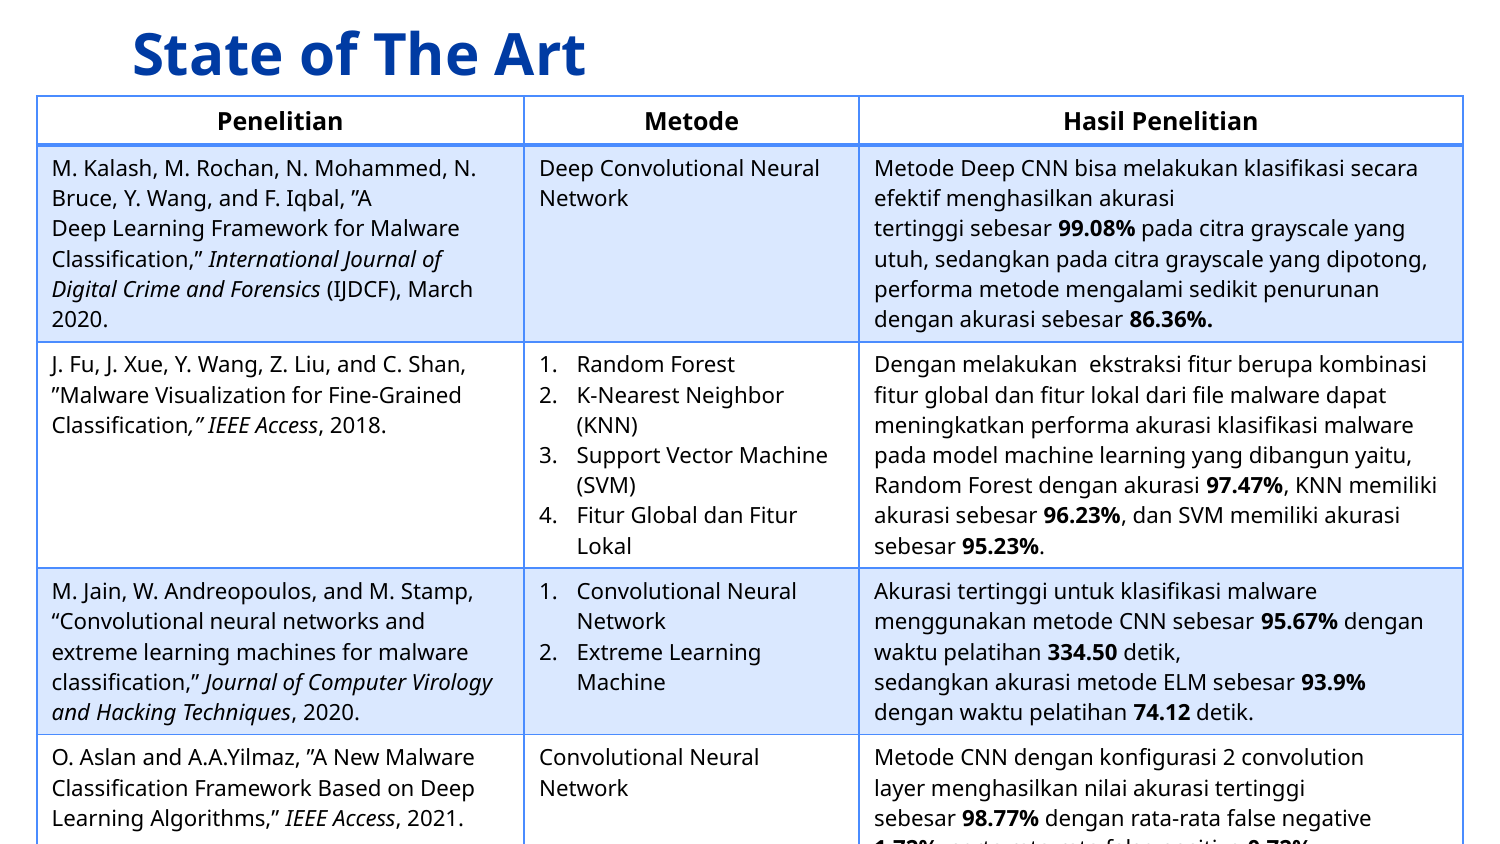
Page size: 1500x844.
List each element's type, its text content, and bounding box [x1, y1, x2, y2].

table_cell J. Fu, J. Xue, Y. Wang, Z. Liu, and C. Shan, ”Malware Visualization for Fine-Grained Classification,” IEEE Access, 2018. [38, 343, 523, 567]
title State of The Art [116, 2, 1383, 95]
table_cell Metode Deep CNN bisa melakukan klasifikasi secara efektif menghasilkan akurasi tertinggi sebesar 99.08% pada citra grayscale yang utuh, sedangkan pada citra grayscale yang dipotong, performa metode mengalami sedikit penurunan dengan akurasi sebesar 86.36%. [860, 147, 1462, 341]
table_cell Akurasi tertinggi untuk klasifikasi malware menggunakan metode CNN sebesar 95.67% dengan waktu pelatihan 334.50 detik, sedangkan akurasi metode ELM sebesar 93.9% dengan waktu pelatihan 74.12 detik. [860, 569, 1462, 734]
table_cell Convolutional Neural Network Extreme Learning Machine [525, 569, 858, 734]
table_cell Random Forest K-Nearest Neighbor (KNN) Support Vector Machine (SVM) Fitur Global dan Fitur Lokal [525, 343, 858, 567]
table_cell M. Jain, W. Andreopoulos, and M. Stamp, “Convolutional neural networks and extreme learning machines for malware classification,” Journal of Computer Virology and Hacking Techniques, 2020. [38, 569, 523, 734]
table_cell Dengan melakukan ekstraksi fitur berupa kombinasi fitur global dan fitur lokal dari file malware dapat meningkatkan performa akurasi klasifikasi malware pada model machine learning yang dibangun yaitu, Random Forest dengan akurasi 97.47%, KNN memiliki akurasi sebesar 96.23%, dan SVM memiliki akurasi sebesar 95.23%. [860, 343, 1462, 567]
table_header Metode [525, 97, 858, 143]
table_cell Convolutional Neural Network [525, 735, 858, 844]
table_cell M. Kalash, M. Rochan, N. Mohammed, N. Bruce, Y. Wang, and F. Iqbal, ”A Deep Learning Framework for Malware Classification,” International Journal of Digital Crime and Forensics (IJDCF), March 2020. [38, 147, 523, 341]
table_cell Metode CNN dengan konfigurasi 2 convolution layer menghasilkan nilai akurasi tertinggi sebesar 98.77% dengan rata-rata false negative 1.72%, serta rata-rata false positive 0.72% pada klasifikasi malware menggunakan citra RGB. [860, 735, 1462, 844]
table_cell O. Aslan and A.A.Yilmaz, ”A New Malware Classification Framework Based on Deep Learning Algorithms,” IEEE Access, 2021. [38, 735, 523, 844]
table_header Hasil Penelitian [860, 97, 1462, 143]
table_header Penelitian [38, 97, 523, 143]
table_cell Deep Convolutional Neural Network [525, 147, 858, 341]
